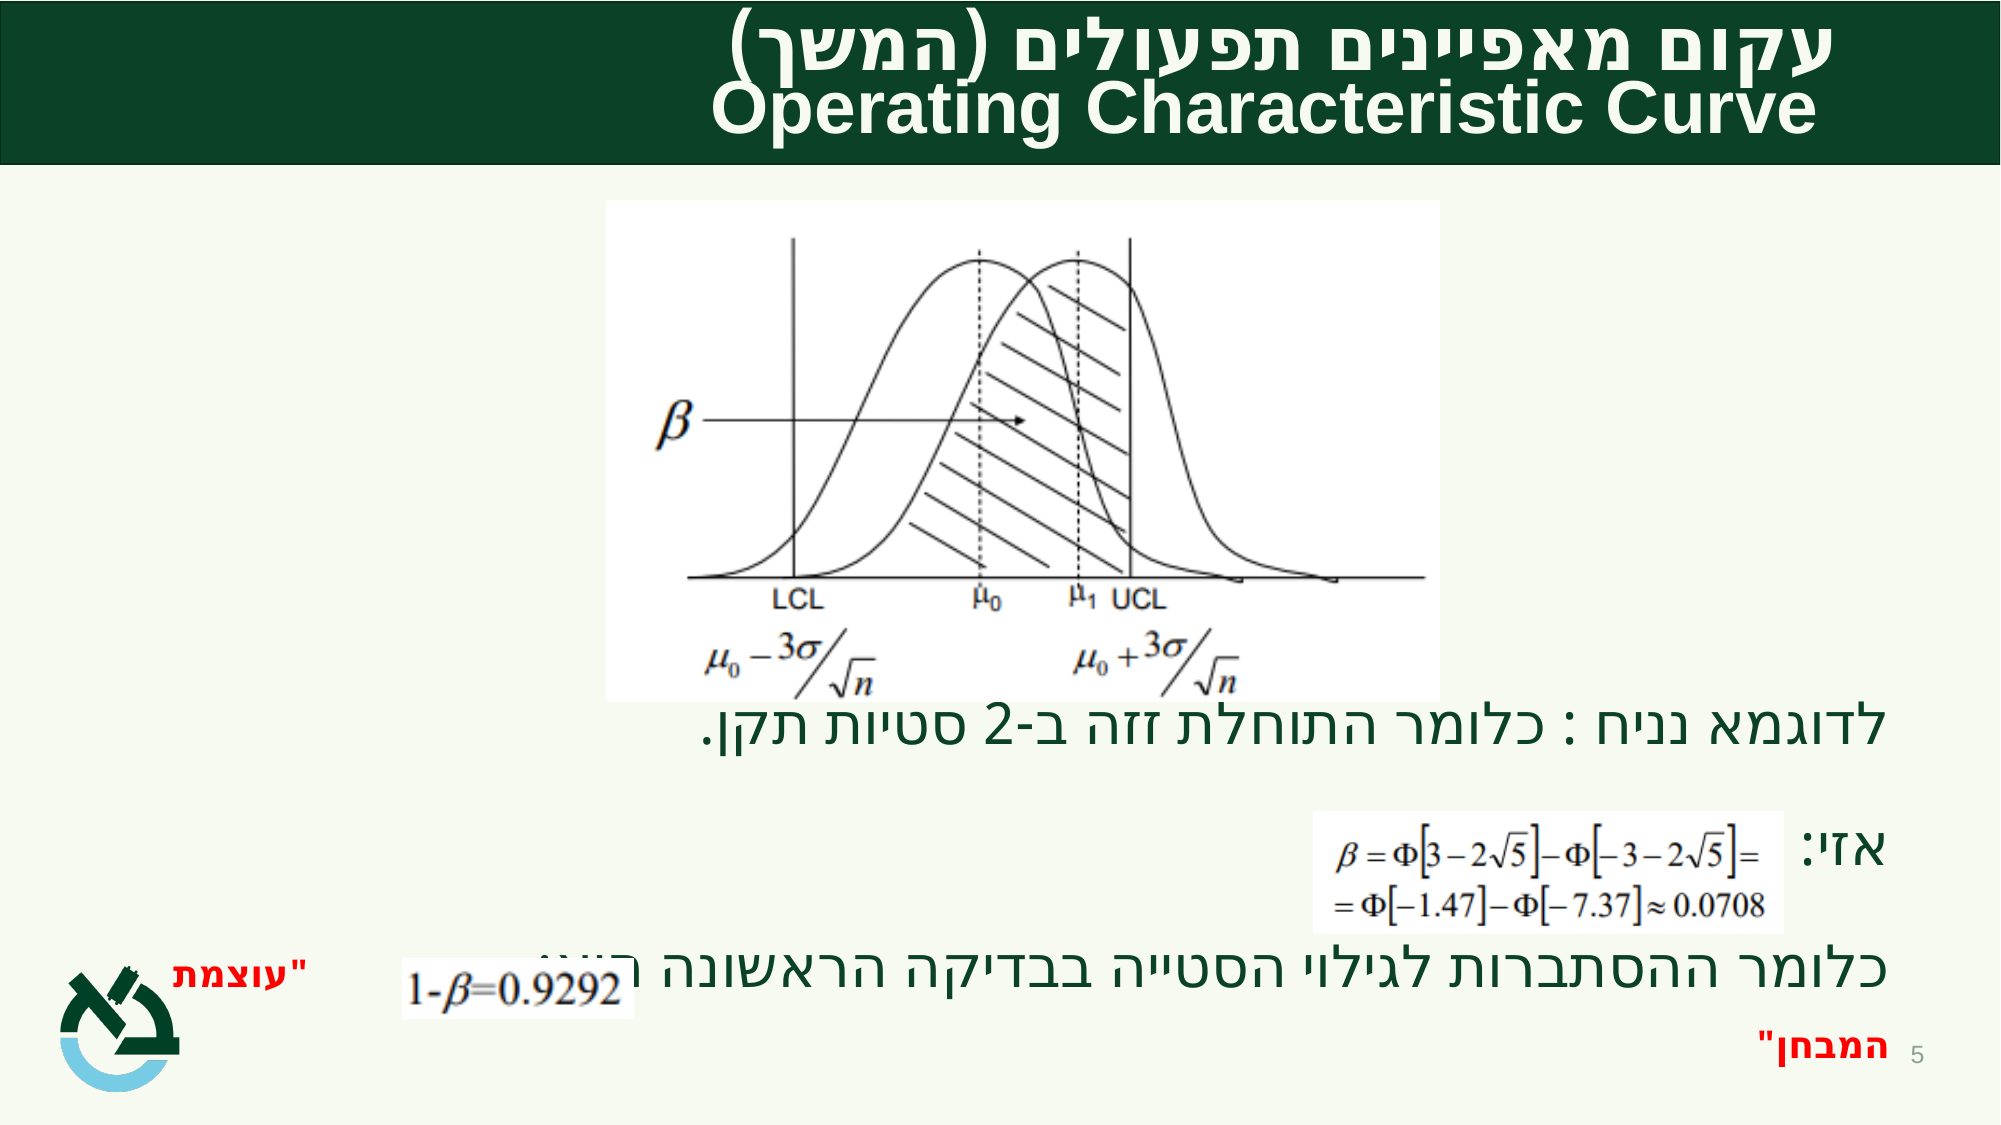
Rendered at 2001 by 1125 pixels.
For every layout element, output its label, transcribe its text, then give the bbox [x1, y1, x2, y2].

picture [402, 958, 634, 1019]
slide_number 5 [1861, 1023, 1940, 1084]
picture [1313, 811, 1784, 934]
picture [606, 200, 1440, 702]
title עקום מאפיינים תפעולים (המשך) Operating Characteristic Curve [645, 1, 1855, 165]
